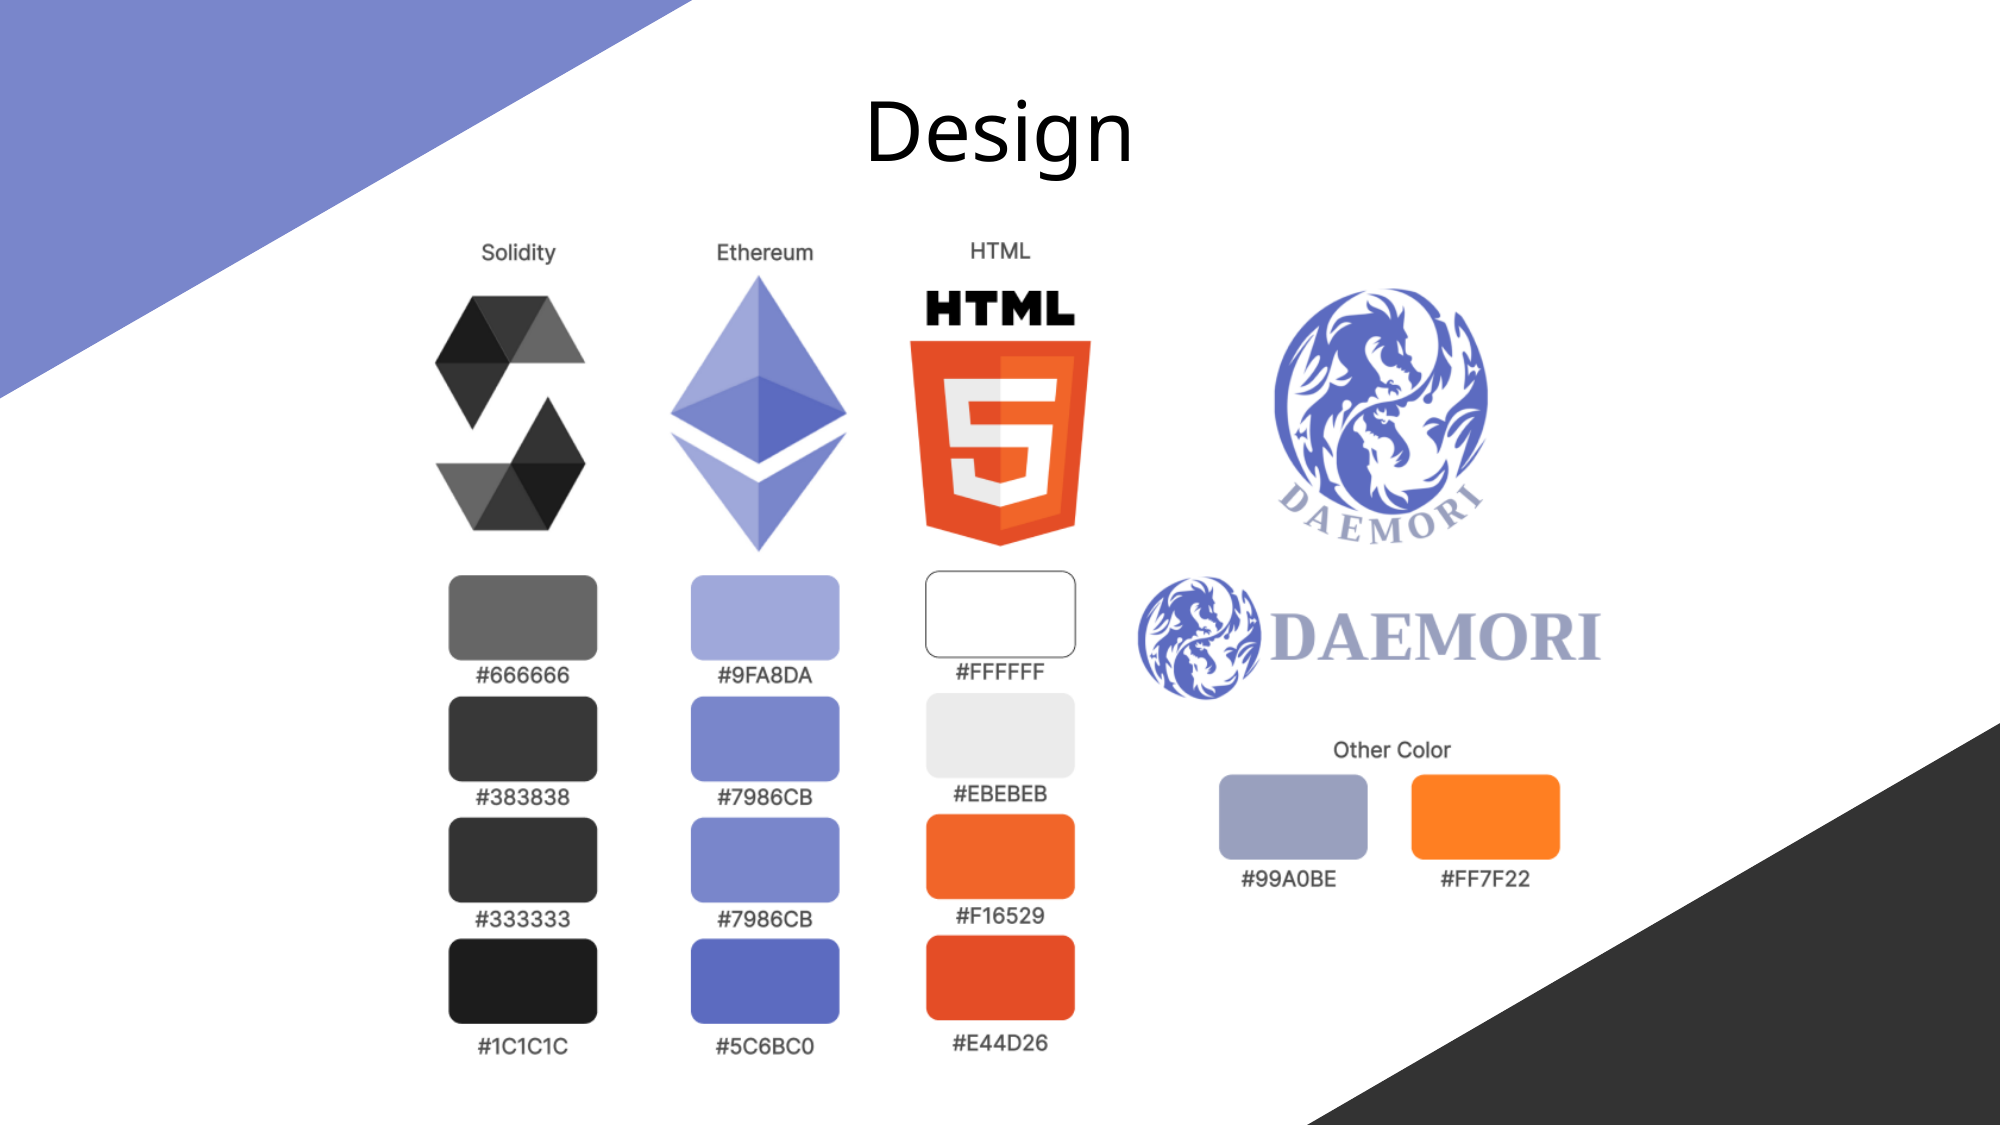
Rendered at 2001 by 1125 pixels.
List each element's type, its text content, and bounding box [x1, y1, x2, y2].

text_box [1307, 723, 2000, 1125]
text_box 팀 소개 [411, 101, 519, 163]
text_box [0, 0, 693, 399]
picture [427, 241, 1609, 1062]
text_box Design [702, 63, 1298, 193]
